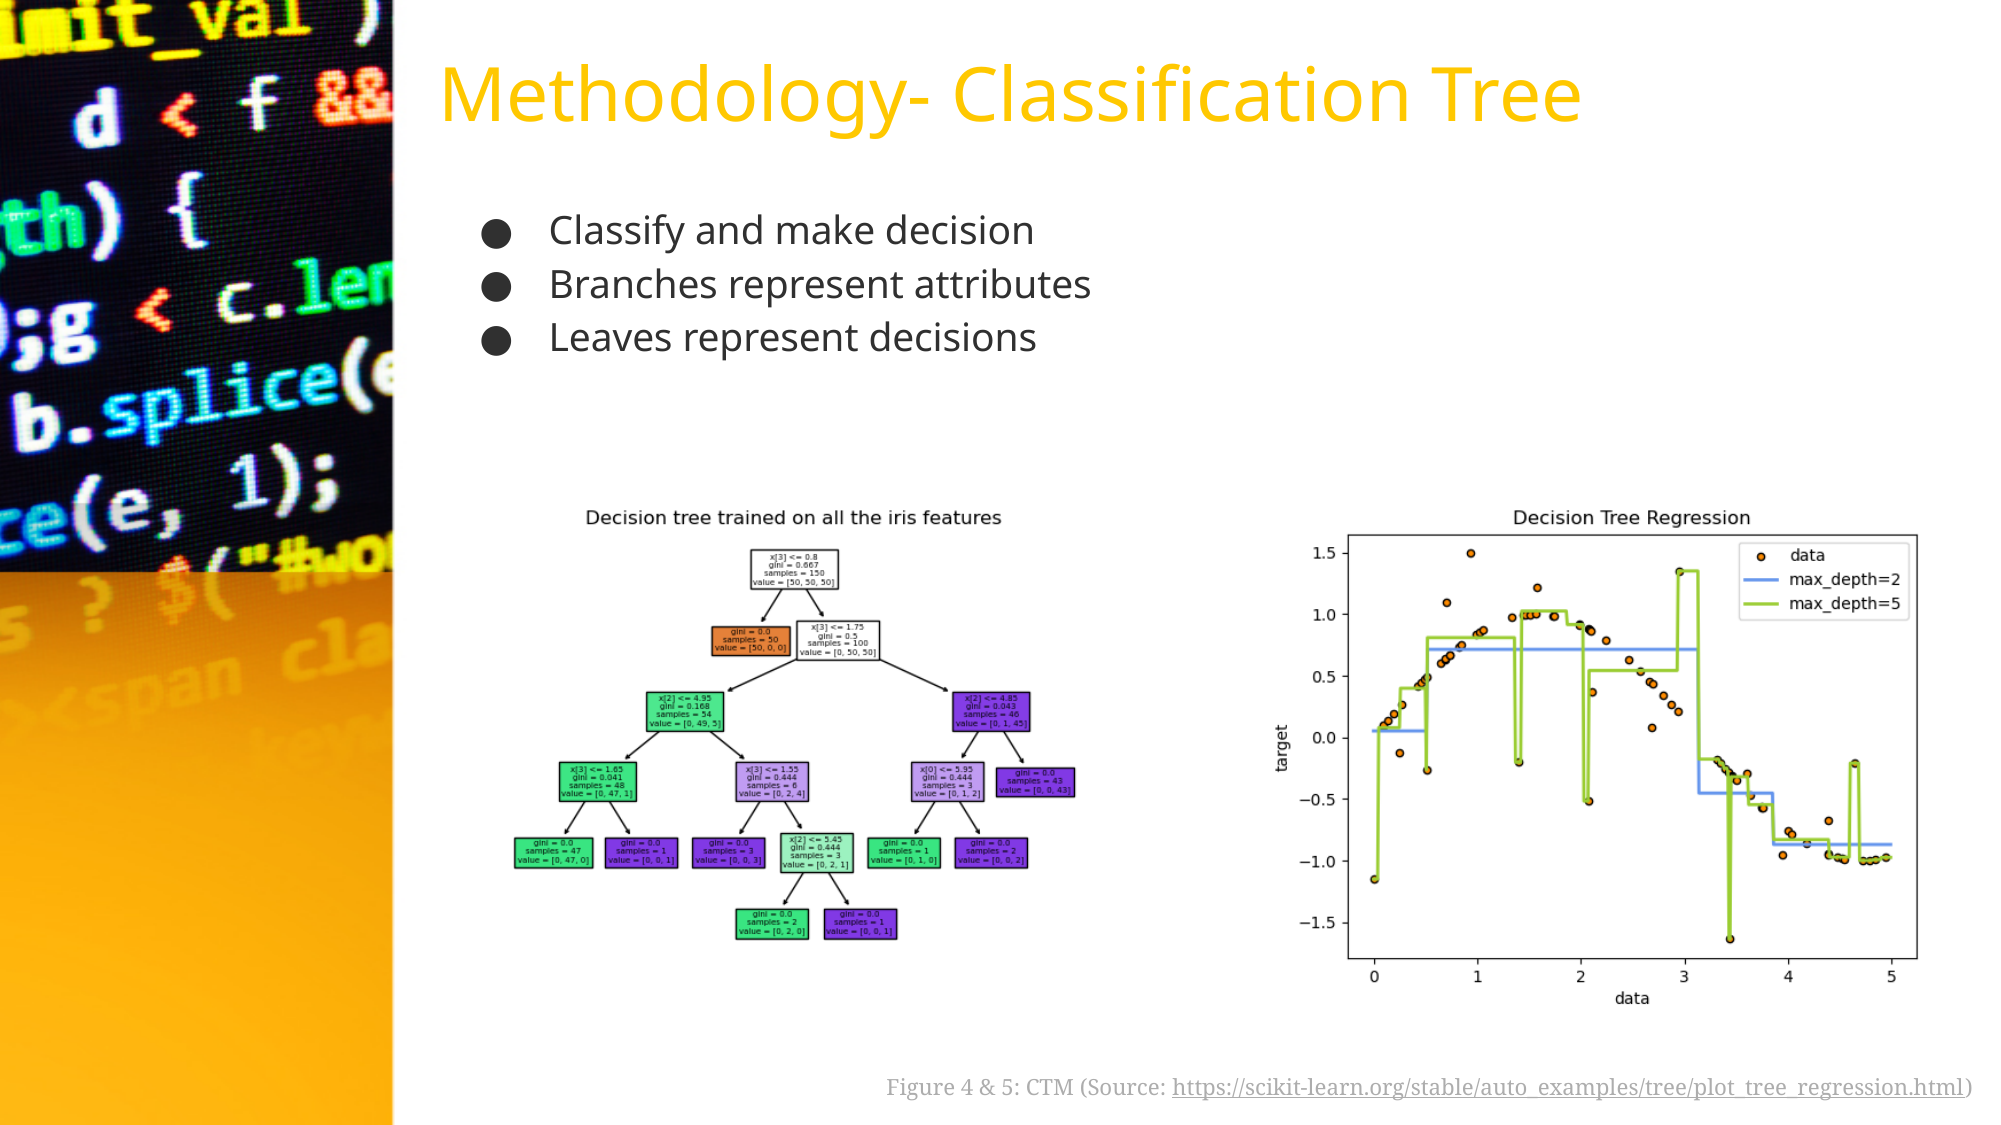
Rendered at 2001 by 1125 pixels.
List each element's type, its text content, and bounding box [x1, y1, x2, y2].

picture [0, 0, 2001, 1125]
title Methodology- Classification Tree [418, 26, 2000, 152]
picture [0, 512, 14, 520]
list Classify and make decision Branches represent attributes Leaves represent decisions [428, 178, 1572, 857]
text_box Figure 4 & 5: CTM (Source: https://scikit-learn.org/stable/auto_examples/tree/plot_tree_regression.html) [866, 1057, 2000, 1119]
